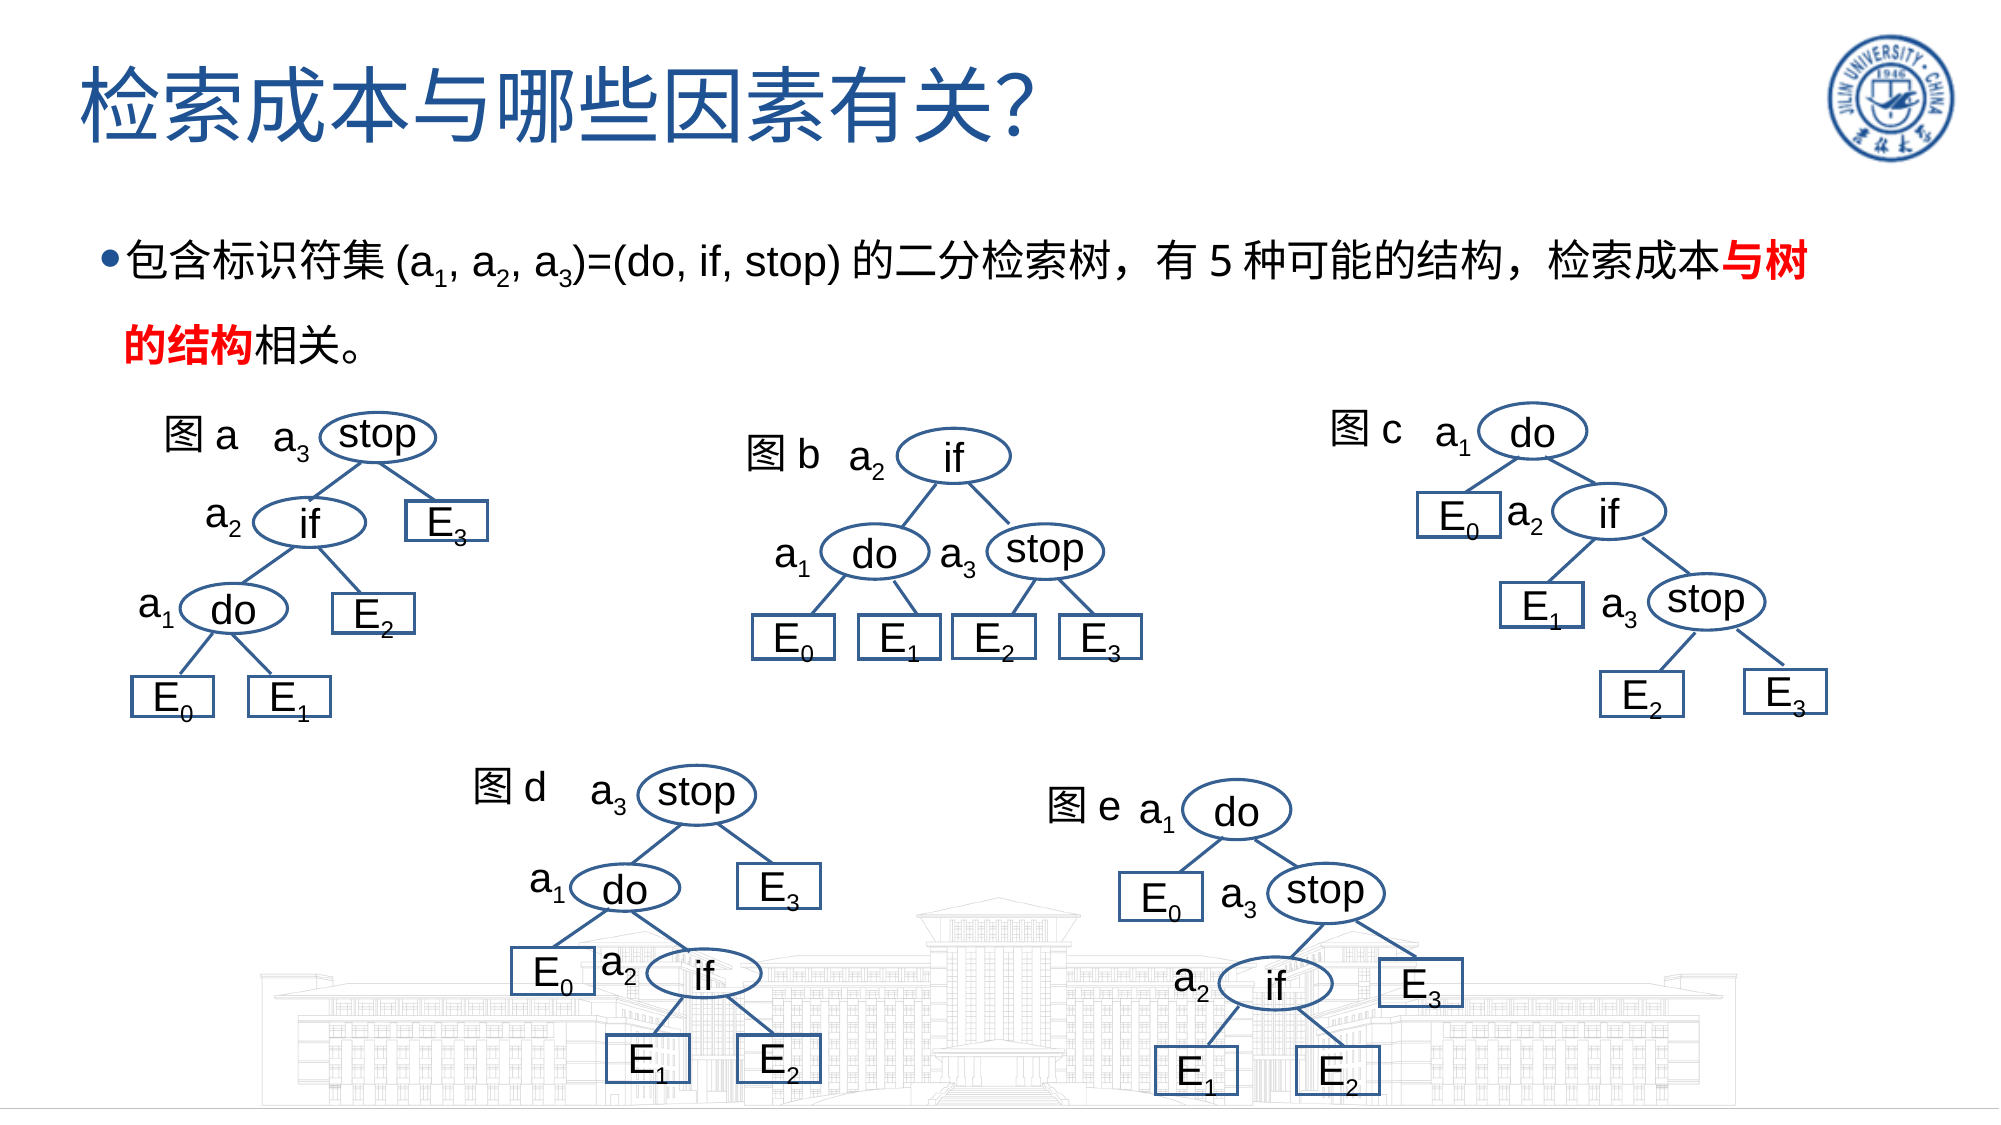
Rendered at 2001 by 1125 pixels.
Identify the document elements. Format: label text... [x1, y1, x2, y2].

title 检索成本与哪些因素有关？ [63, 22, 1789, 197]
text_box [1319, 394, 1827, 717]
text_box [1031, 771, 1463, 1095]
slide_number [1412, 1042, 1863, 1103]
list 包含标识符集(a1, a2, a3)=(do, if, stop)的二分检索树，有5种可能的结构，检索成本与树的结构相关。 [84, 195, 1847, 379]
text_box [132, 400, 488, 717]
table_cell [0, 897, 1999, 1109]
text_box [461, 752, 821, 1083]
picture [1824, 15, 1965, 173]
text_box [735, 419, 1142, 659]
